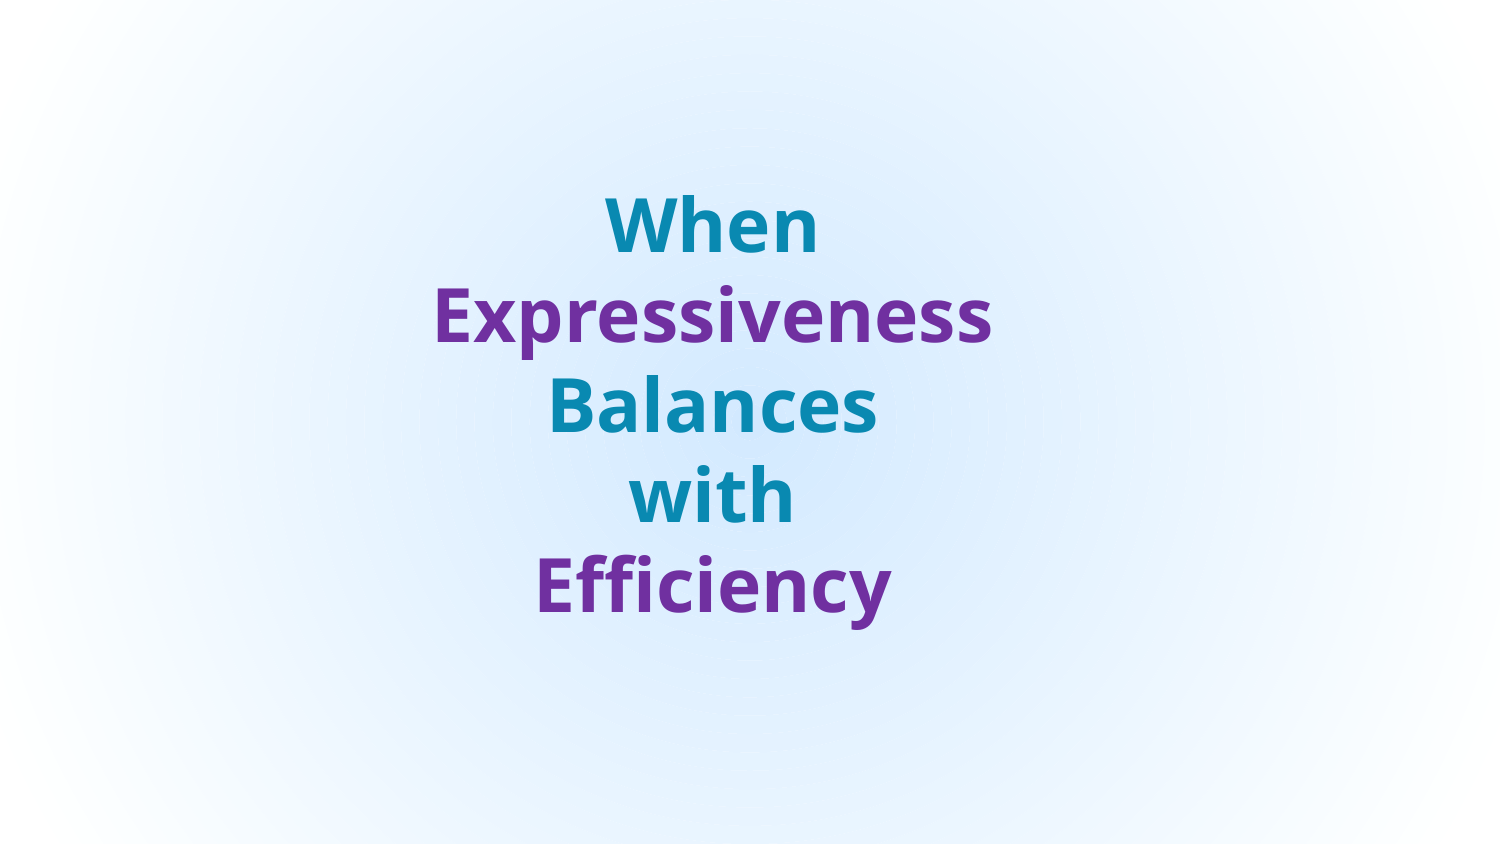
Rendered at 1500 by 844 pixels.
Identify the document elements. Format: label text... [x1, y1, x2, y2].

text_box When Expressiveness Balances with Efficiency [366, 170, 1060, 635]
